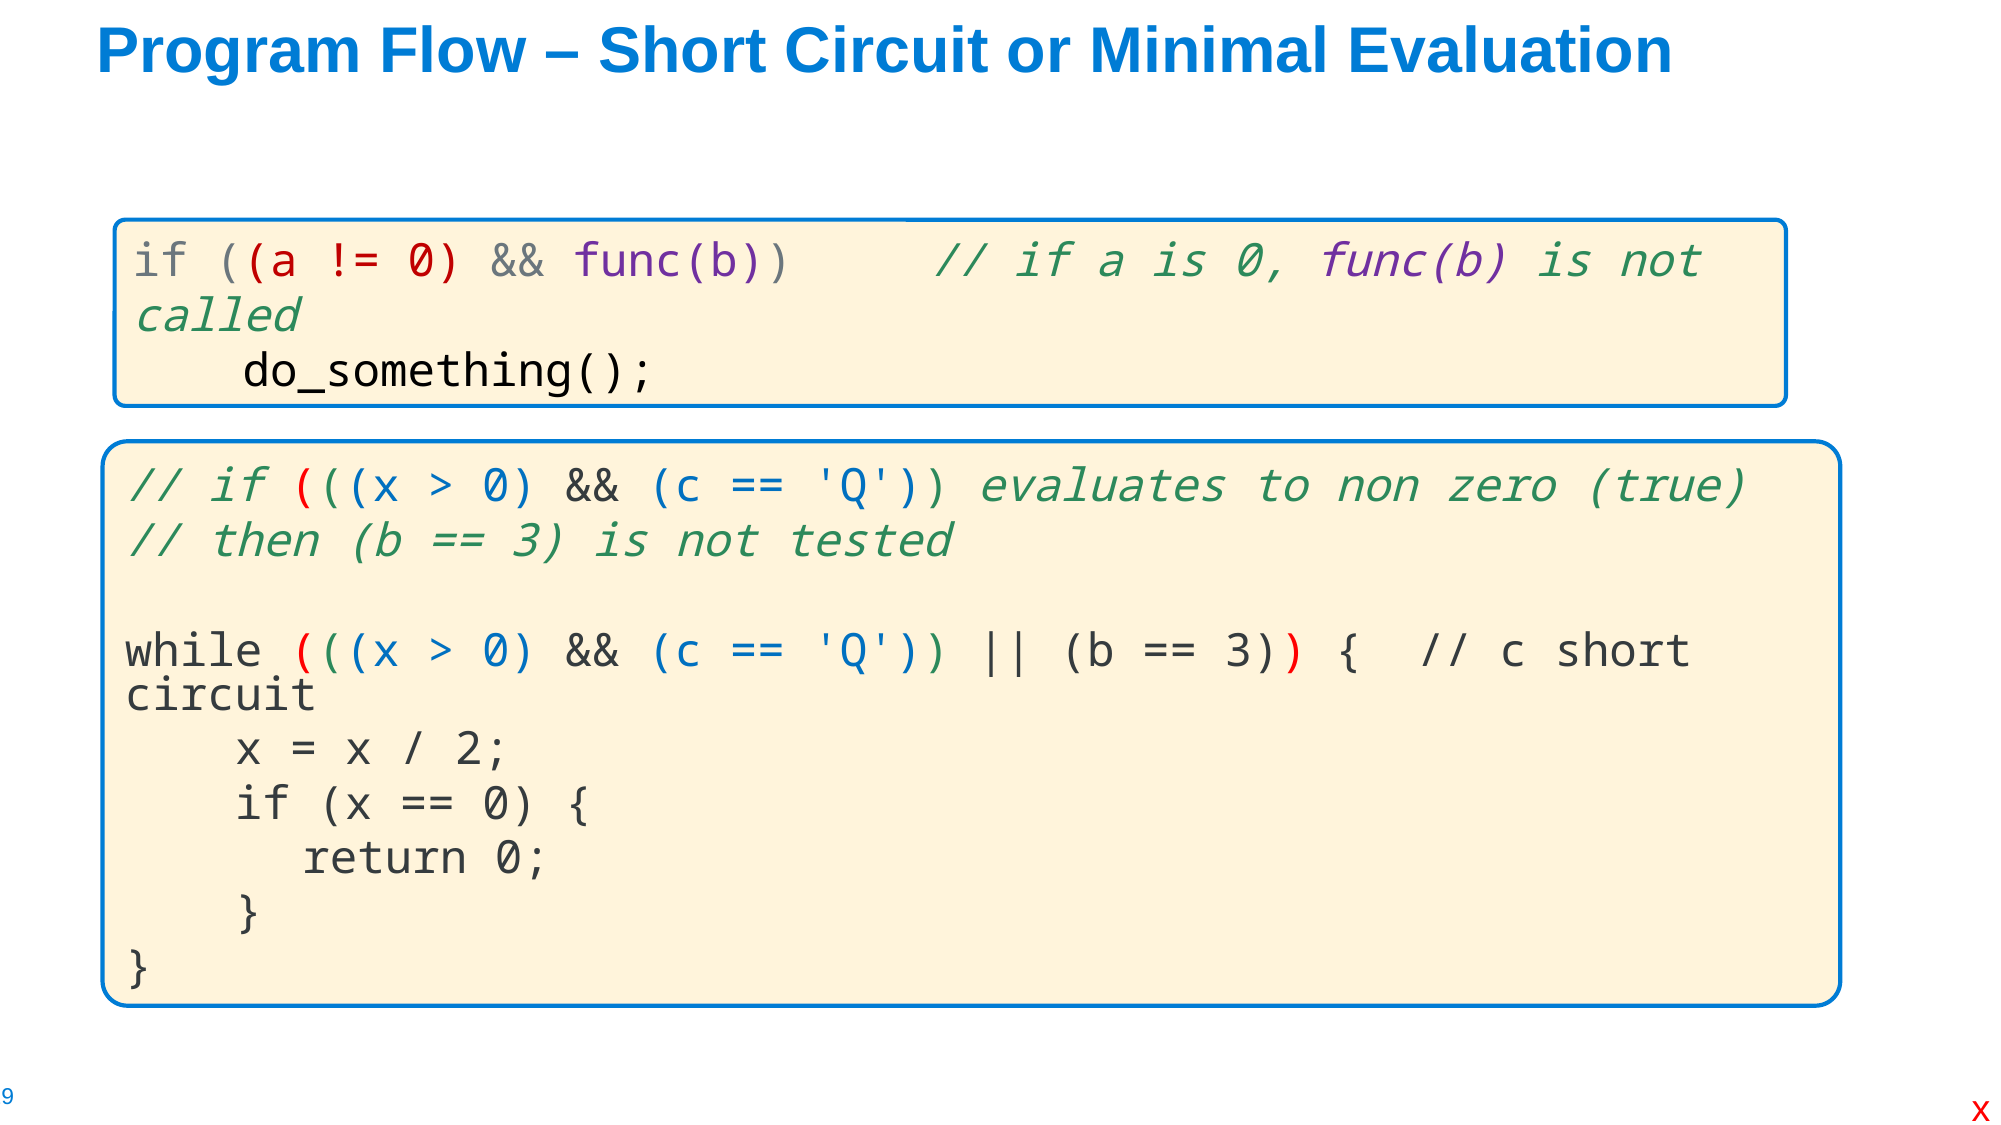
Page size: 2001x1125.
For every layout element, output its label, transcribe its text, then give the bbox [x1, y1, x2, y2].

title Program Flow – Short Circuit or Minimal Evaluation [81, 13, 1807, 94]
text_box x [1956, 1076, 2000, 1125]
text_box if ((a != 0) && func(b)) // if a is 0, func(b) is not called do_something(); [114, 219, 1786, 406]
text_box // if (((x > 0) && (c == 'Q')) evaluates to non zero (true) // then (b == 3) is not tested while (((x > 0) && (c == 'Q')) || (b == 3)) { // c short circuit x = x / 2; if (x == 0) { return 0; } } [102, 441, 1841, 1006]
